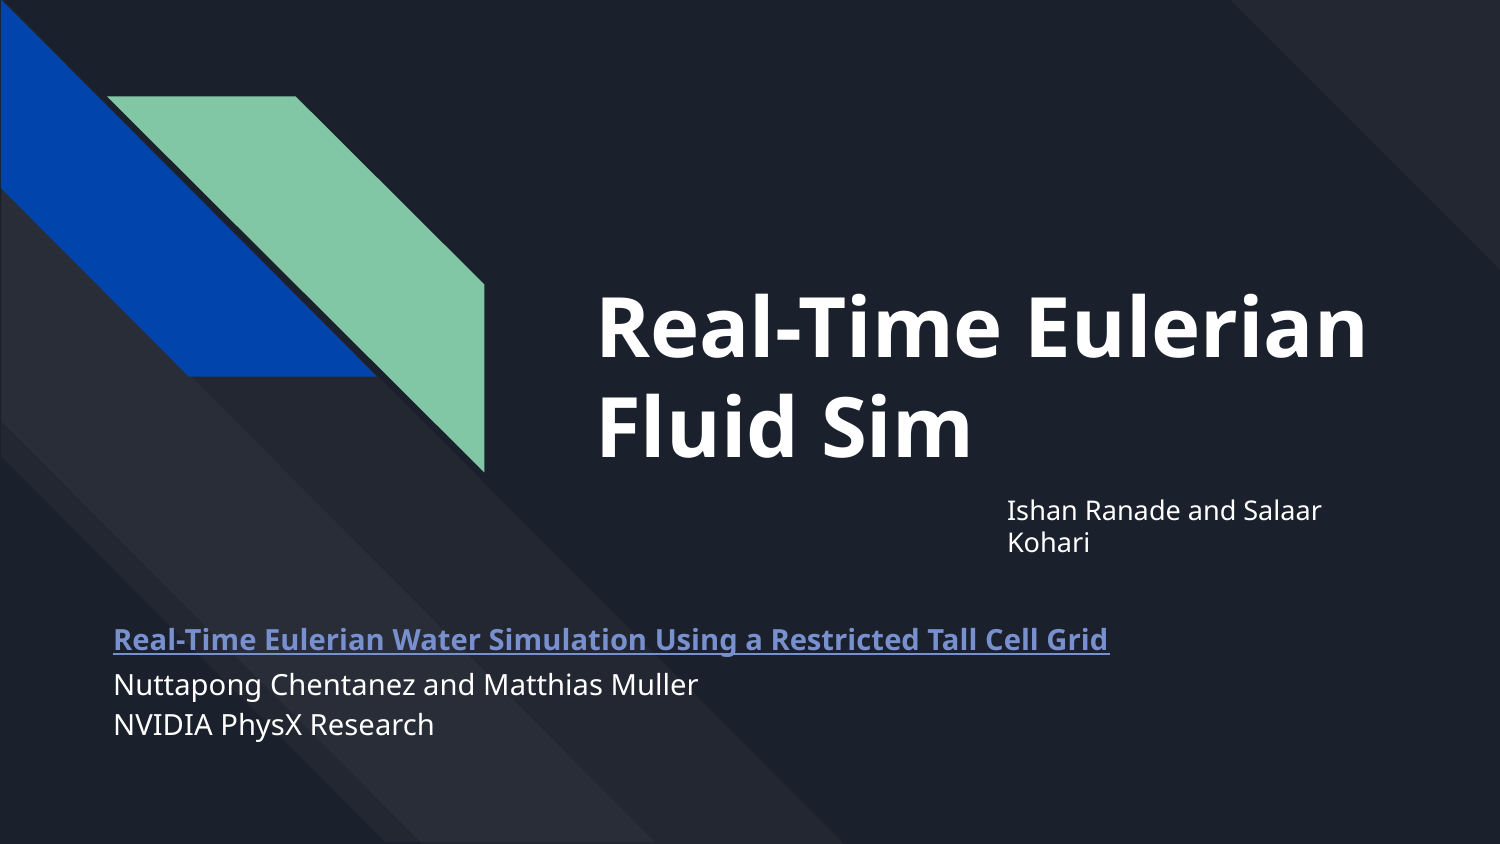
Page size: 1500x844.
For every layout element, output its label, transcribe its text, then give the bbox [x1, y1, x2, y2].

title Real-Time Eulerian Fluid Sim [580, 258, 1404, 518]
text_box Real-Time Eulerian Water Simulation Using a Restricted Tall Cell Grid Nuttapong Chentanez and Matthias Muller NVIDIA PhysX Research [98, 616, 1288, 740]
subtitle Ishan Ranade and Salaar Kohari [992, 478, 1404, 562]
